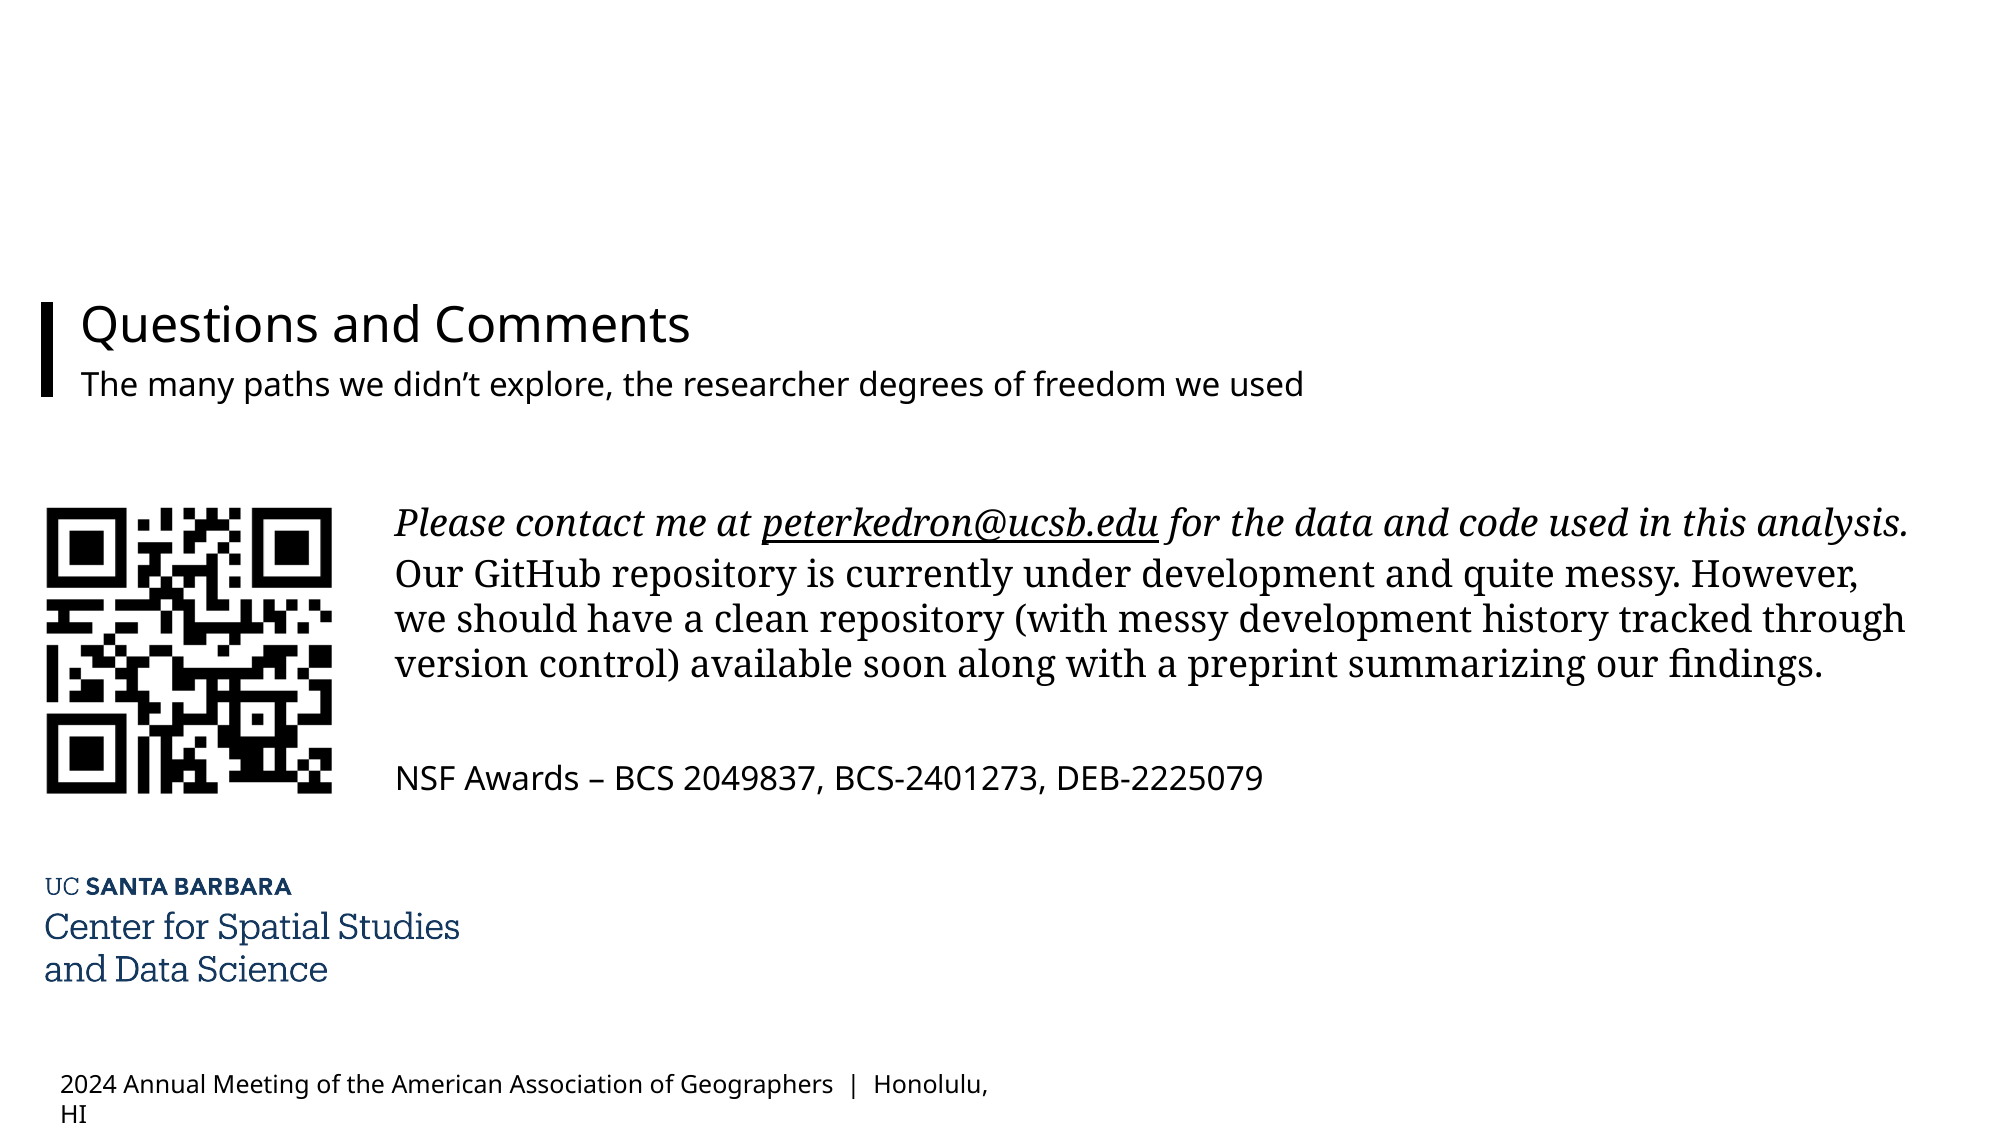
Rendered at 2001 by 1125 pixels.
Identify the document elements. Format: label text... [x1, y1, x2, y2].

text_box Please contact me at peterkedron@ucsb.edu for the data and code used in this analysis. Our GitHub repository is currently under development and quite messy. However, we should have a clean repository (with messy development history tracked through version control) available soon along with a preprint summarizing our findings. [383, 491, 1931, 693]
text_box NSF Awards – BCS 2049837, BCS-2401273, DEB-2225079 [383, 749, 1949, 805]
text_box The many paths we didn’t explore, the researcher degrees of freedom we used [65, 360, 1654, 411]
text_box Questions and Comments [65, 284, 1793, 360]
picture [44, 877, 459, 982]
text_box 2024 Annual Meeting of the American Association of Geographers | Honolulu, HI [44, 1060, 1031, 1125]
picture [0, 461, 380, 842]
